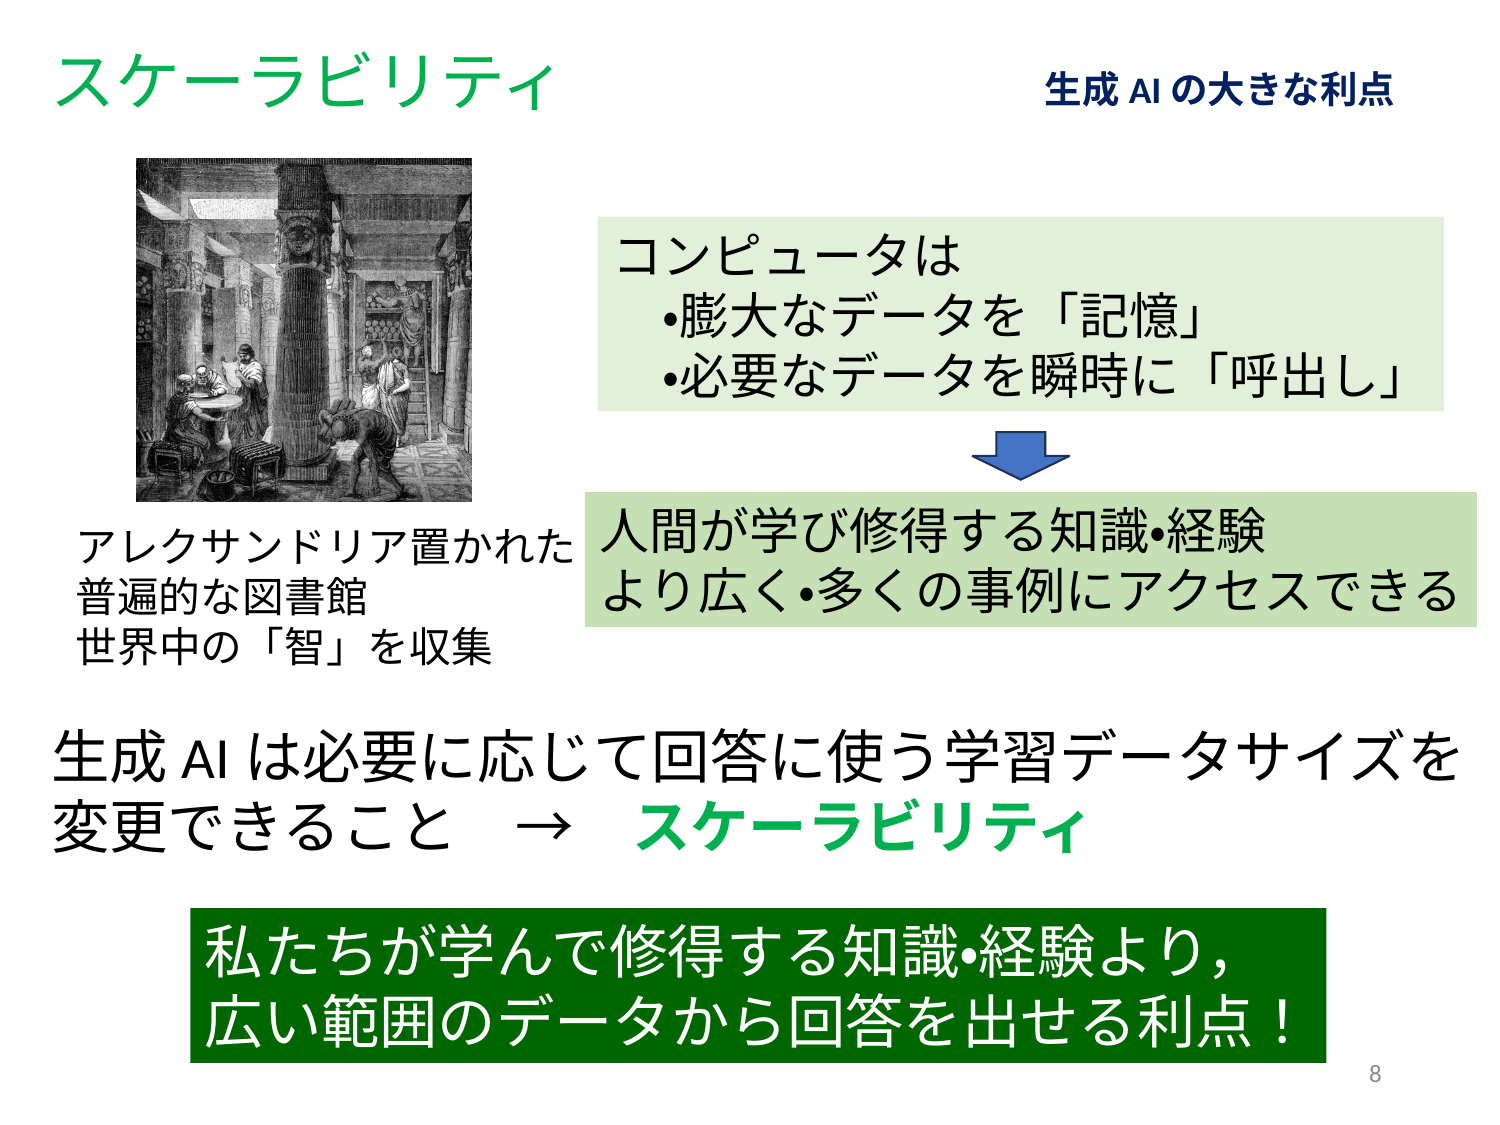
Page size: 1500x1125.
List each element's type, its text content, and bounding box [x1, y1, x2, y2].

title スケーラビリティ [35, 21, 662, 148]
text_box [971, 431, 1071, 481]
text_box 私たちが学んで修得する知識・経験より， 広い範囲のデータから回答を出せる利点！ [190, 908, 1327, 1063]
text_box コンピュータは ・膨大なデータを「記憶」 ・必要なデータを瞬時に「呼出し」 [597, 216, 1445, 412]
text_box 生成AIの大きな利点 [1029, 58, 1411, 119]
slide_number 8 [1059, 1042, 1397, 1103]
text_box 生成AIは必要に応じて回答に使う学習データサイズを 変更できること → スケーラビリティ [36, 712, 1481, 868]
text_box アレクサンドリア置かれた 普遍的な図書館 世界中の「智」を収集 [60, 513, 592, 678]
text_box 人間が学び修得する知識・経験 より広く・多くの事例にアクセスできる [584, 492, 1477, 627]
picture [136, 158, 472, 503]
